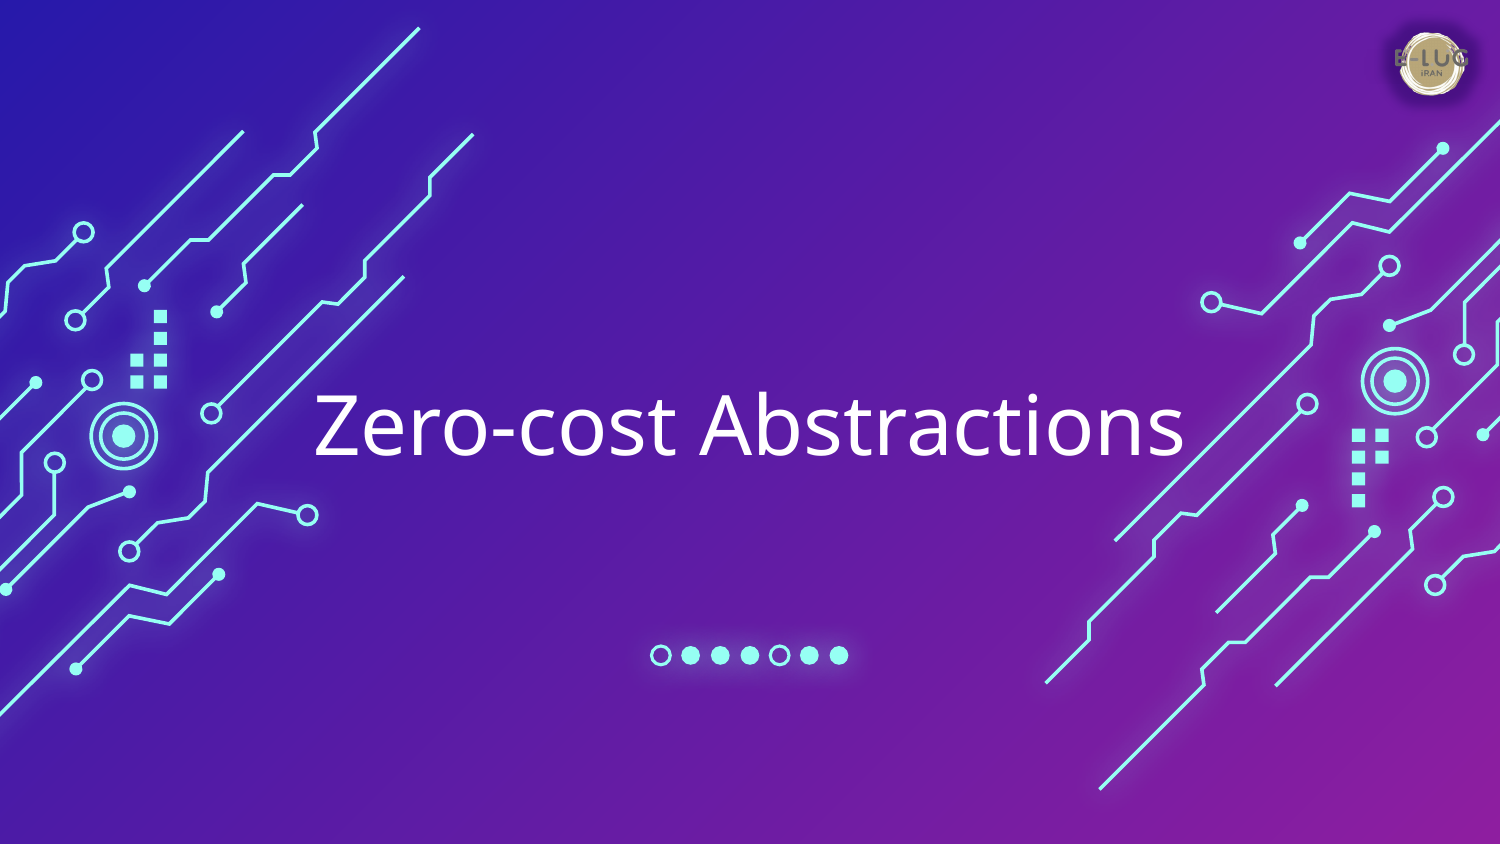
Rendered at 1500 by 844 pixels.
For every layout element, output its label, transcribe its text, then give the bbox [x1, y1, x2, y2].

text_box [651, 645, 849, 665]
text_box [1452, 264, 1500, 366]
text_box [1214, 498, 1309, 615]
title Zero-cost Abstractions [281, 239, 1219, 605]
text_box [130, 375, 144, 389]
text_box [1382, 238, 1500, 333]
text_box [200, 340, 281, 425]
text_box [1360, 346, 1430, 416]
text_box [0, 501, 281, 717]
text_box [1351, 428, 1366, 442]
text_box [0, 451, 67, 572]
text_box [153, 331, 167, 345]
text_box [89, 401, 159, 471]
text_box [64, 129, 245, 332]
text_box [130, 353, 144, 367]
text_box [137, 26, 421, 293]
text_box [1219, 392, 1319, 496]
text_box [1351, 472, 1366, 486]
text_box [1375, 428, 1389, 442]
text_box [1423, 543, 1500, 597]
text_box [153, 353, 167, 367]
text_box [117, 396, 281, 563]
text_box [1375, 450, 1389, 464]
text_box [0, 485, 136, 596]
text_box [1044, 605, 1109, 685]
text_box [1098, 525, 1381, 791]
text_box [153, 375, 167, 389]
picture [1385, 22, 1479, 107]
text_box [210, 203, 305, 319]
text_box [1351, 450, 1366, 464]
text_box [1274, 485, 1455, 688]
text_box [0, 368, 104, 520]
text_box [1415, 316, 1500, 449]
text_box [1219, 254, 1401, 440]
text_box [0, 221, 95, 319]
text_box [383, 132, 475, 239]
text_box [1219, 119, 1500, 316]
